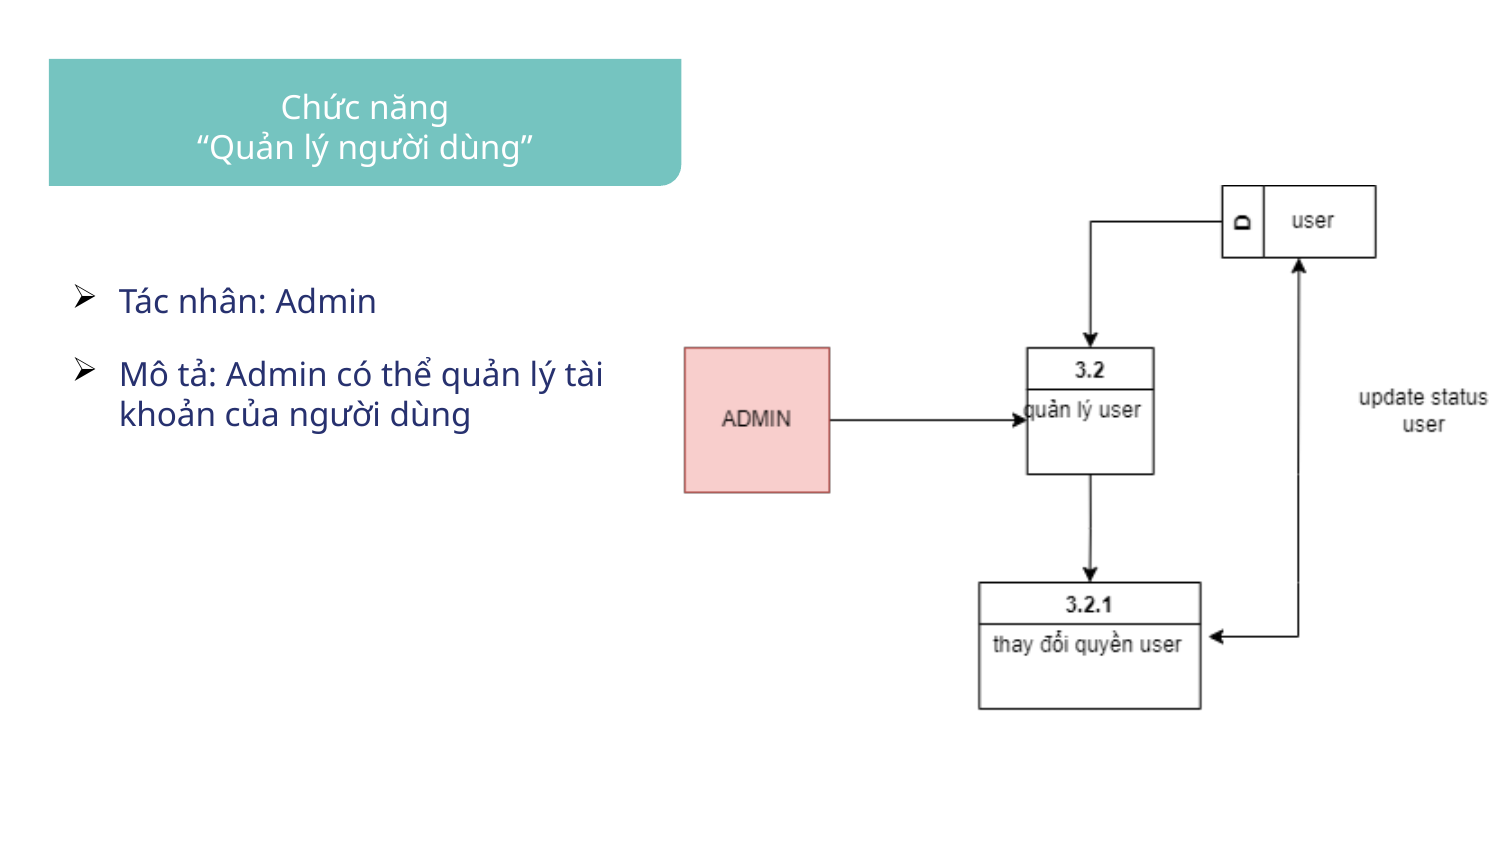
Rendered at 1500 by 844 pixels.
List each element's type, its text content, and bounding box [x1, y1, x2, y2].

text_box Chức năng “Quản lý người dùng” [48, 71, 682, 174]
text_box Tác nhân: Admin Mô tả: Admin có thể quản lý tài khoản của người dùng [71, 265, 626, 579]
text_box [48, 174, 680, 186]
text_box [48, 58, 682, 71]
picture [631, 185, 1500, 713]
